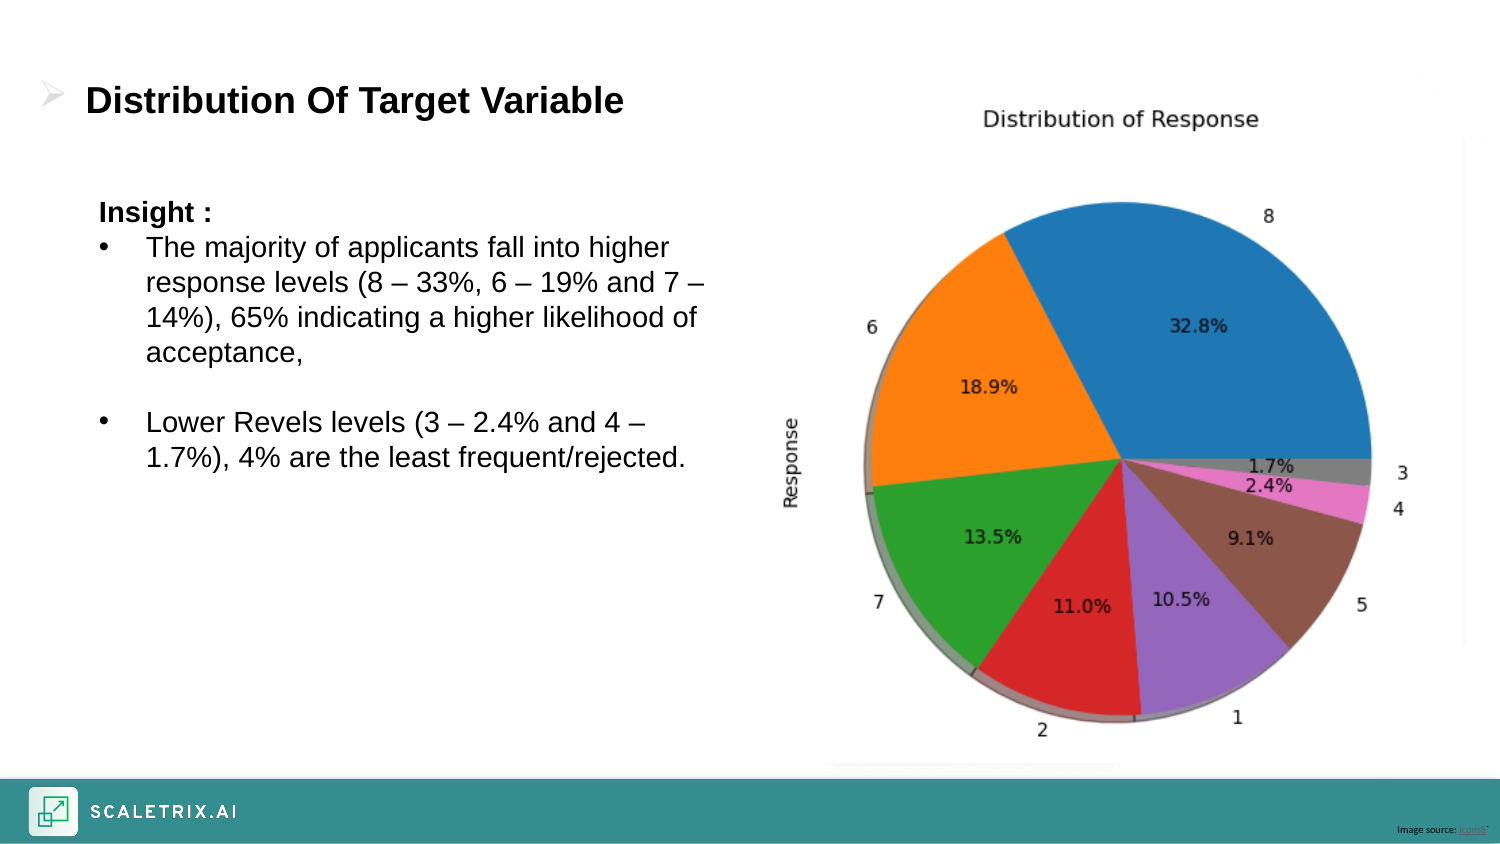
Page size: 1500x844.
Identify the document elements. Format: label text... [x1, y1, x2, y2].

text_box Image source: icons8` [1397, 823, 1498, 836]
picture [750, 97, 1462, 763]
text_box Insight : The majority of applicants fall into higher response levels (8 – 33%, 6 – 19% and 7 – 14%), 65% indicating a higher likelihood of acceptance, Lower Revels levels (3 – 2.4% and 4 – 1.7%), 4% are the least frequent/rejected. [83, 186, 745, 516]
text_box Distribution Of Target Variable [23, 41, 705, 155]
picture [0, 783, 266, 844]
